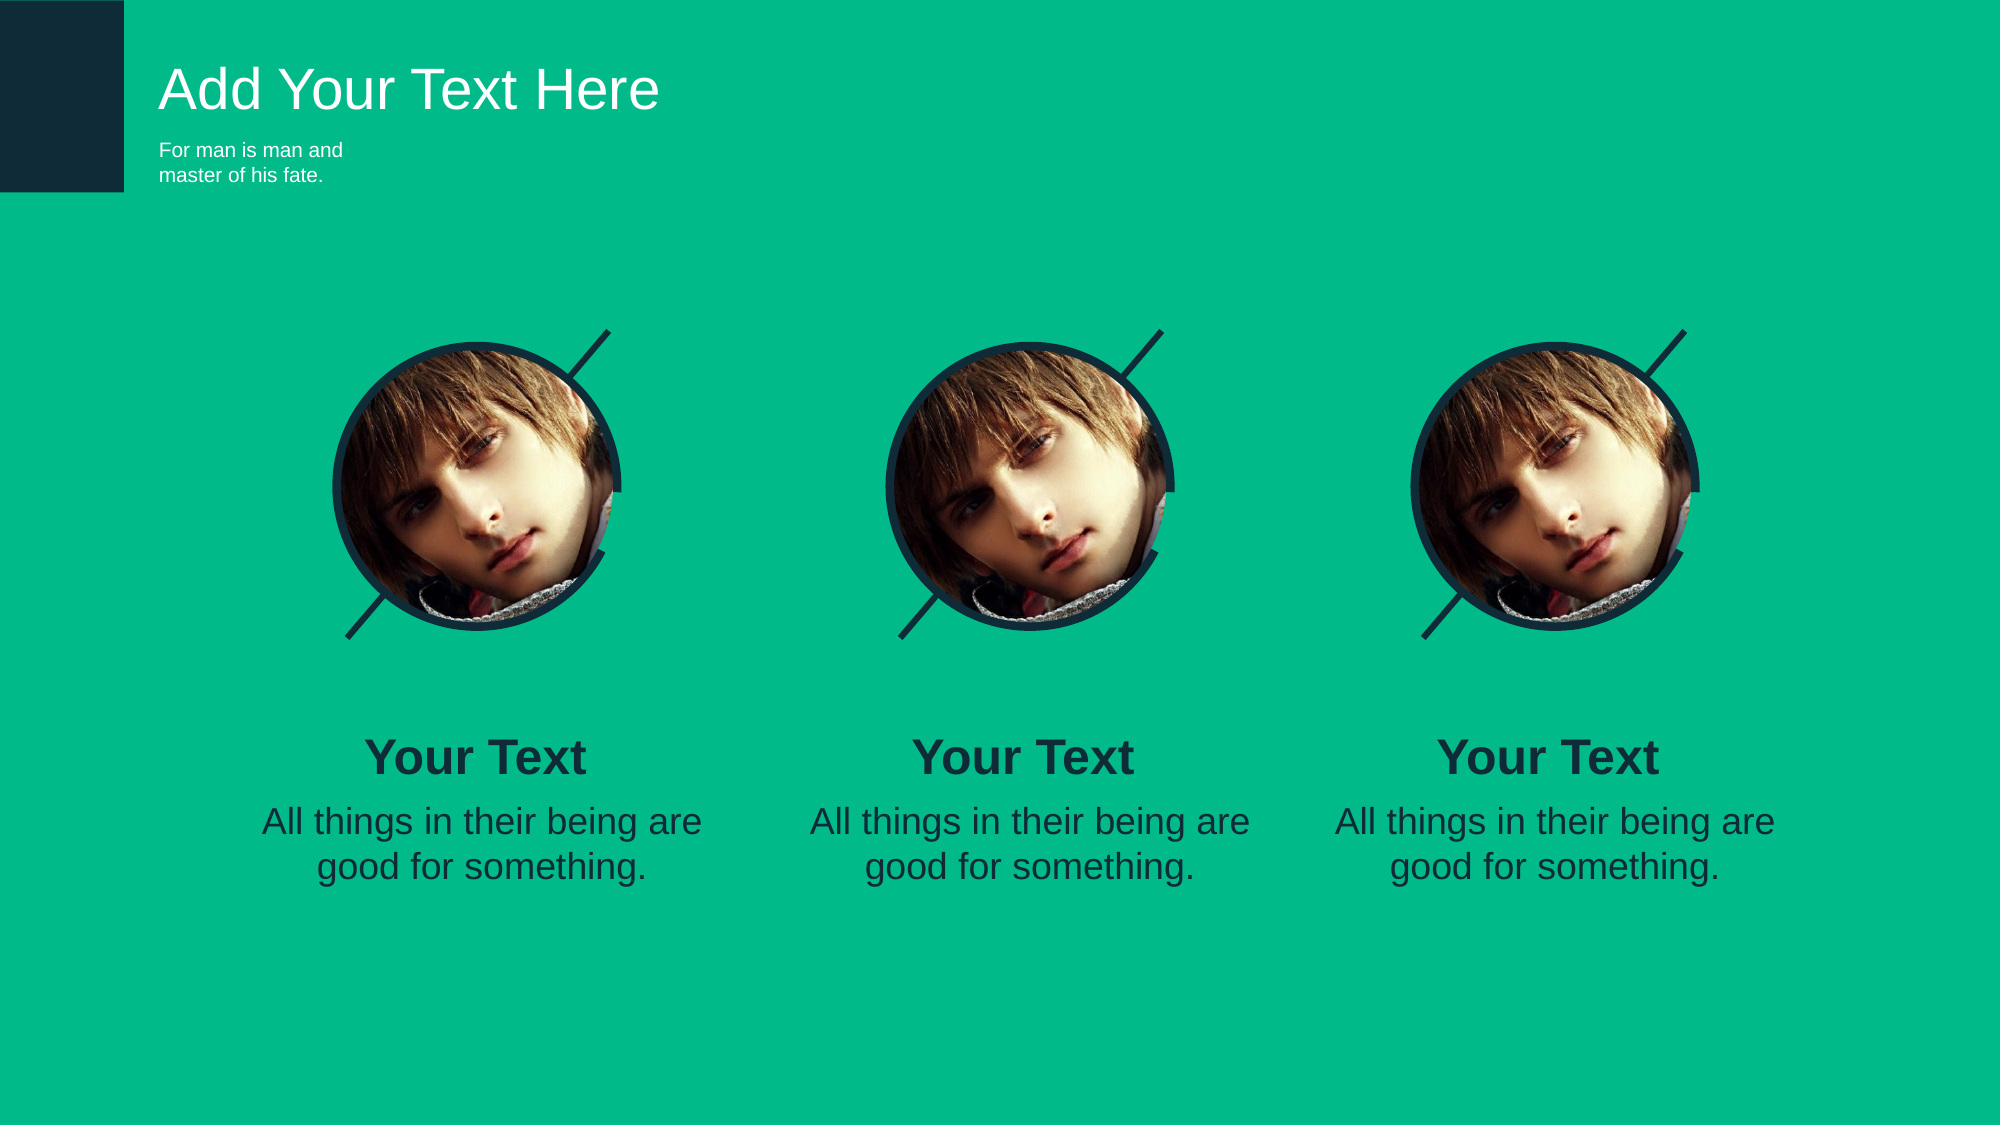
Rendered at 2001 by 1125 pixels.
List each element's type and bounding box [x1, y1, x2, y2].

text_box [762, 717, 1287, 896]
text_box [1423, 330, 1685, 341]
text_box [885, 341, 1175, 631]
text_box [0, 0, 680, 196]
text_box [900, 330, 1162, 341]
text_box [347, 631, 609, 638]
text_box [332, 341, 622, 631]
text_box [1423, 631, 1685, 638]
text_box [214, 717, 750, 896]
text_box [1287, 717, 1823, 896]
text_box [900, 631, 1162, 638]
text_box [347, 330, 609, 341]
text_box [1410, 341, 1700, 631]
